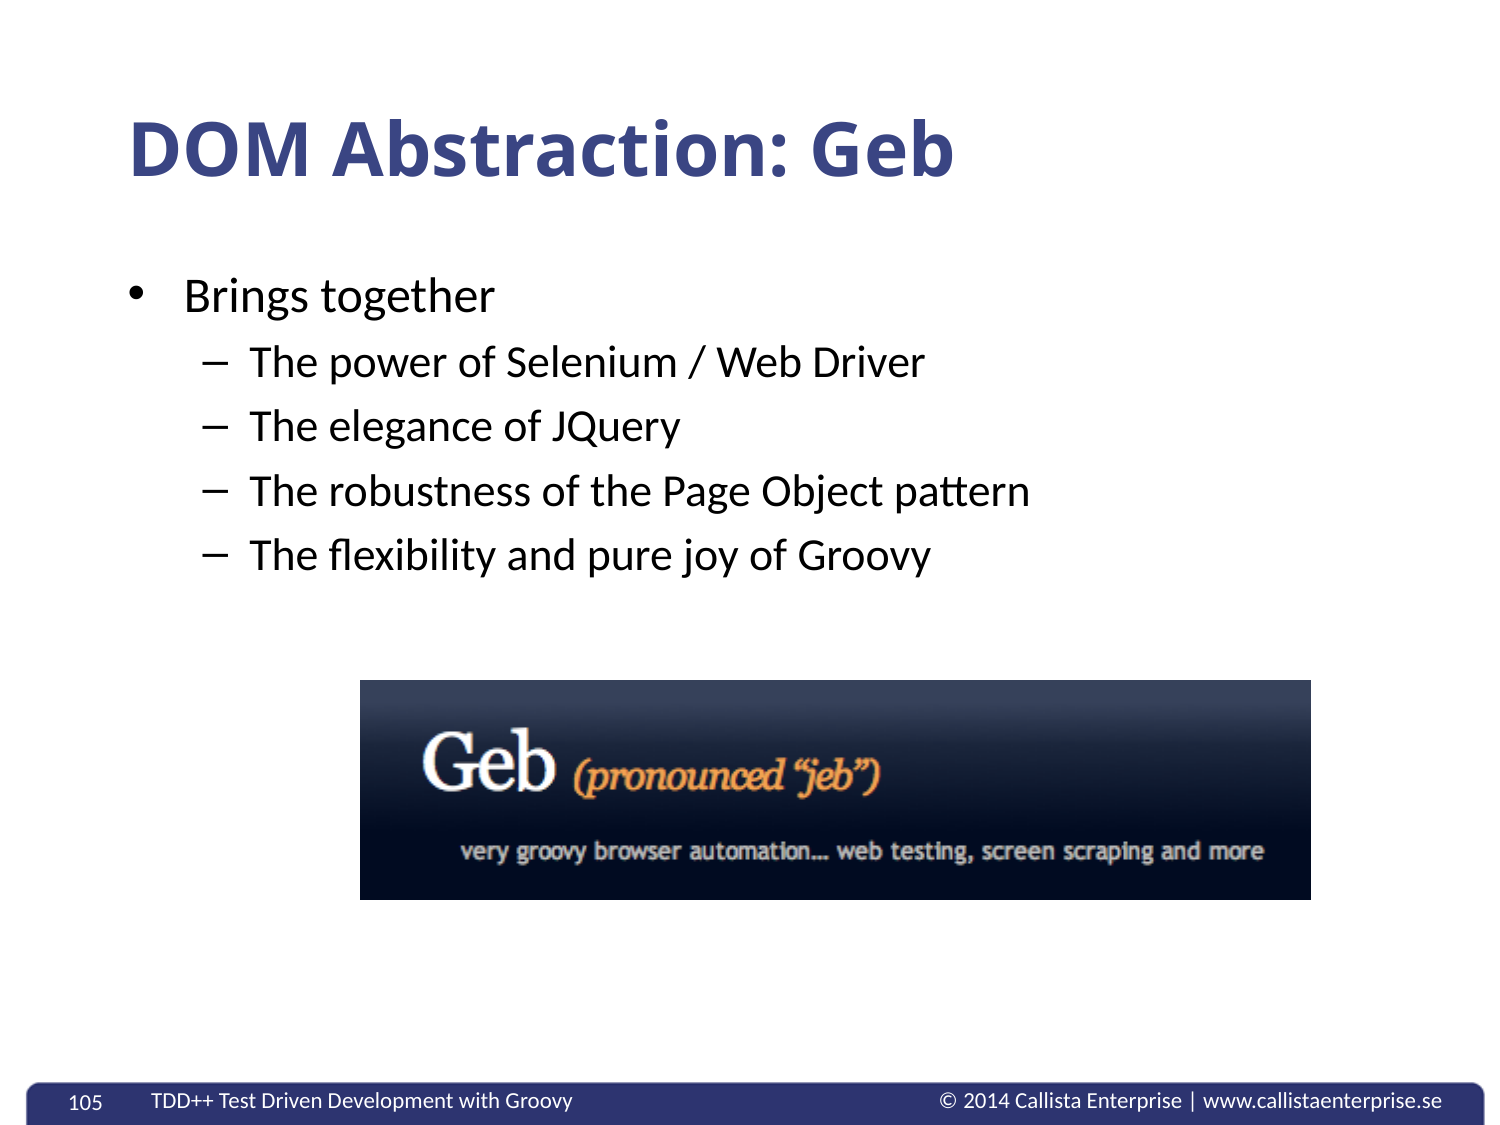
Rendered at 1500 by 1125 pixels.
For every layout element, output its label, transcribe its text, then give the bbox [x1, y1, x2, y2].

list Brings together The power of Selenium / Web Driver The elegance of JQuery The robustness of the Page Object pattern The flexibility and pure joy of Groovy [112, 255, 1380, 1024]
picture [0, 0, 1500, 1125]
title DOM Abstraction: Geb [112, 93, 1388, 219]
